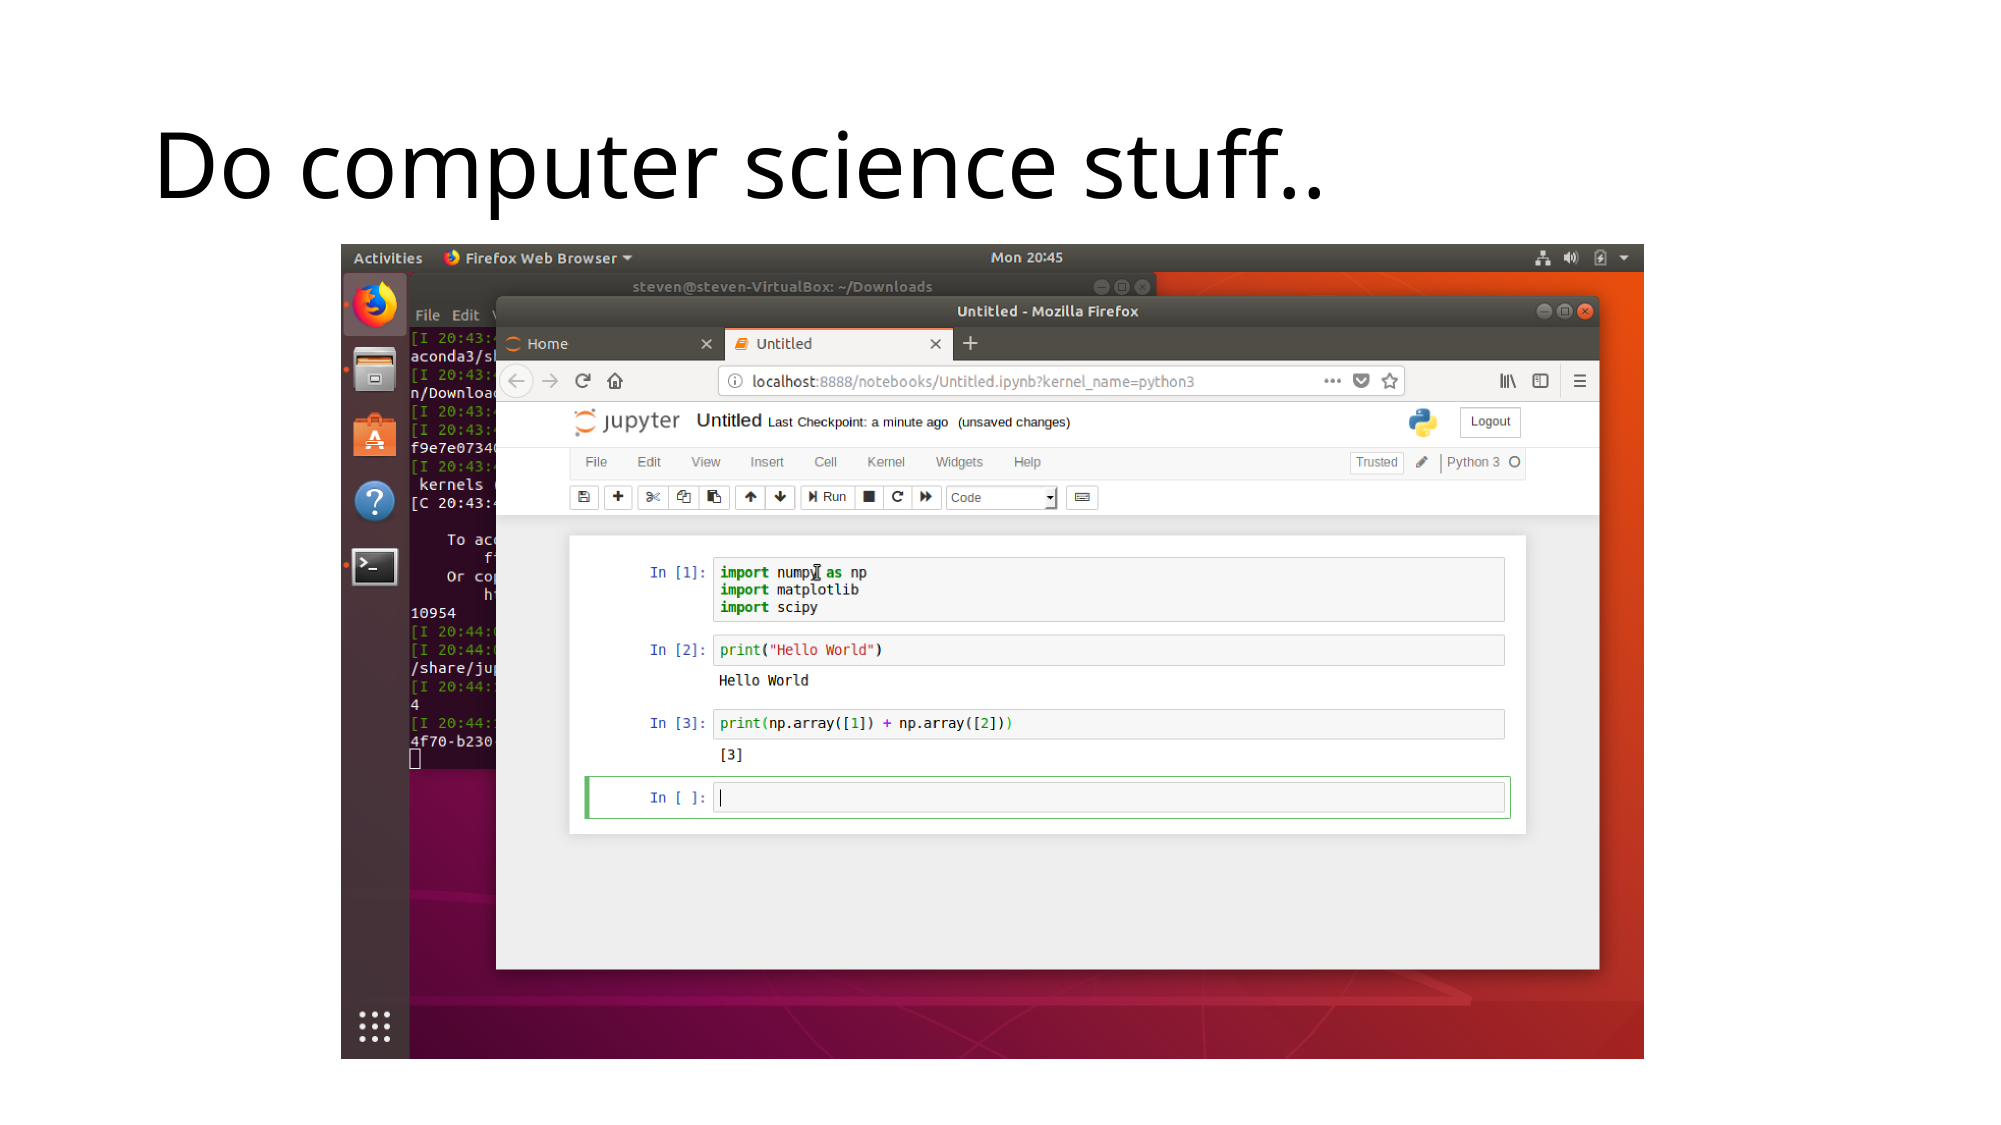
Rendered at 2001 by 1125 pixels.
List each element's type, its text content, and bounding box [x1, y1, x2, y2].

title Do computer science stuff.. [137, 59, 1863, 278]
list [341, 244, 1644, 1059]
